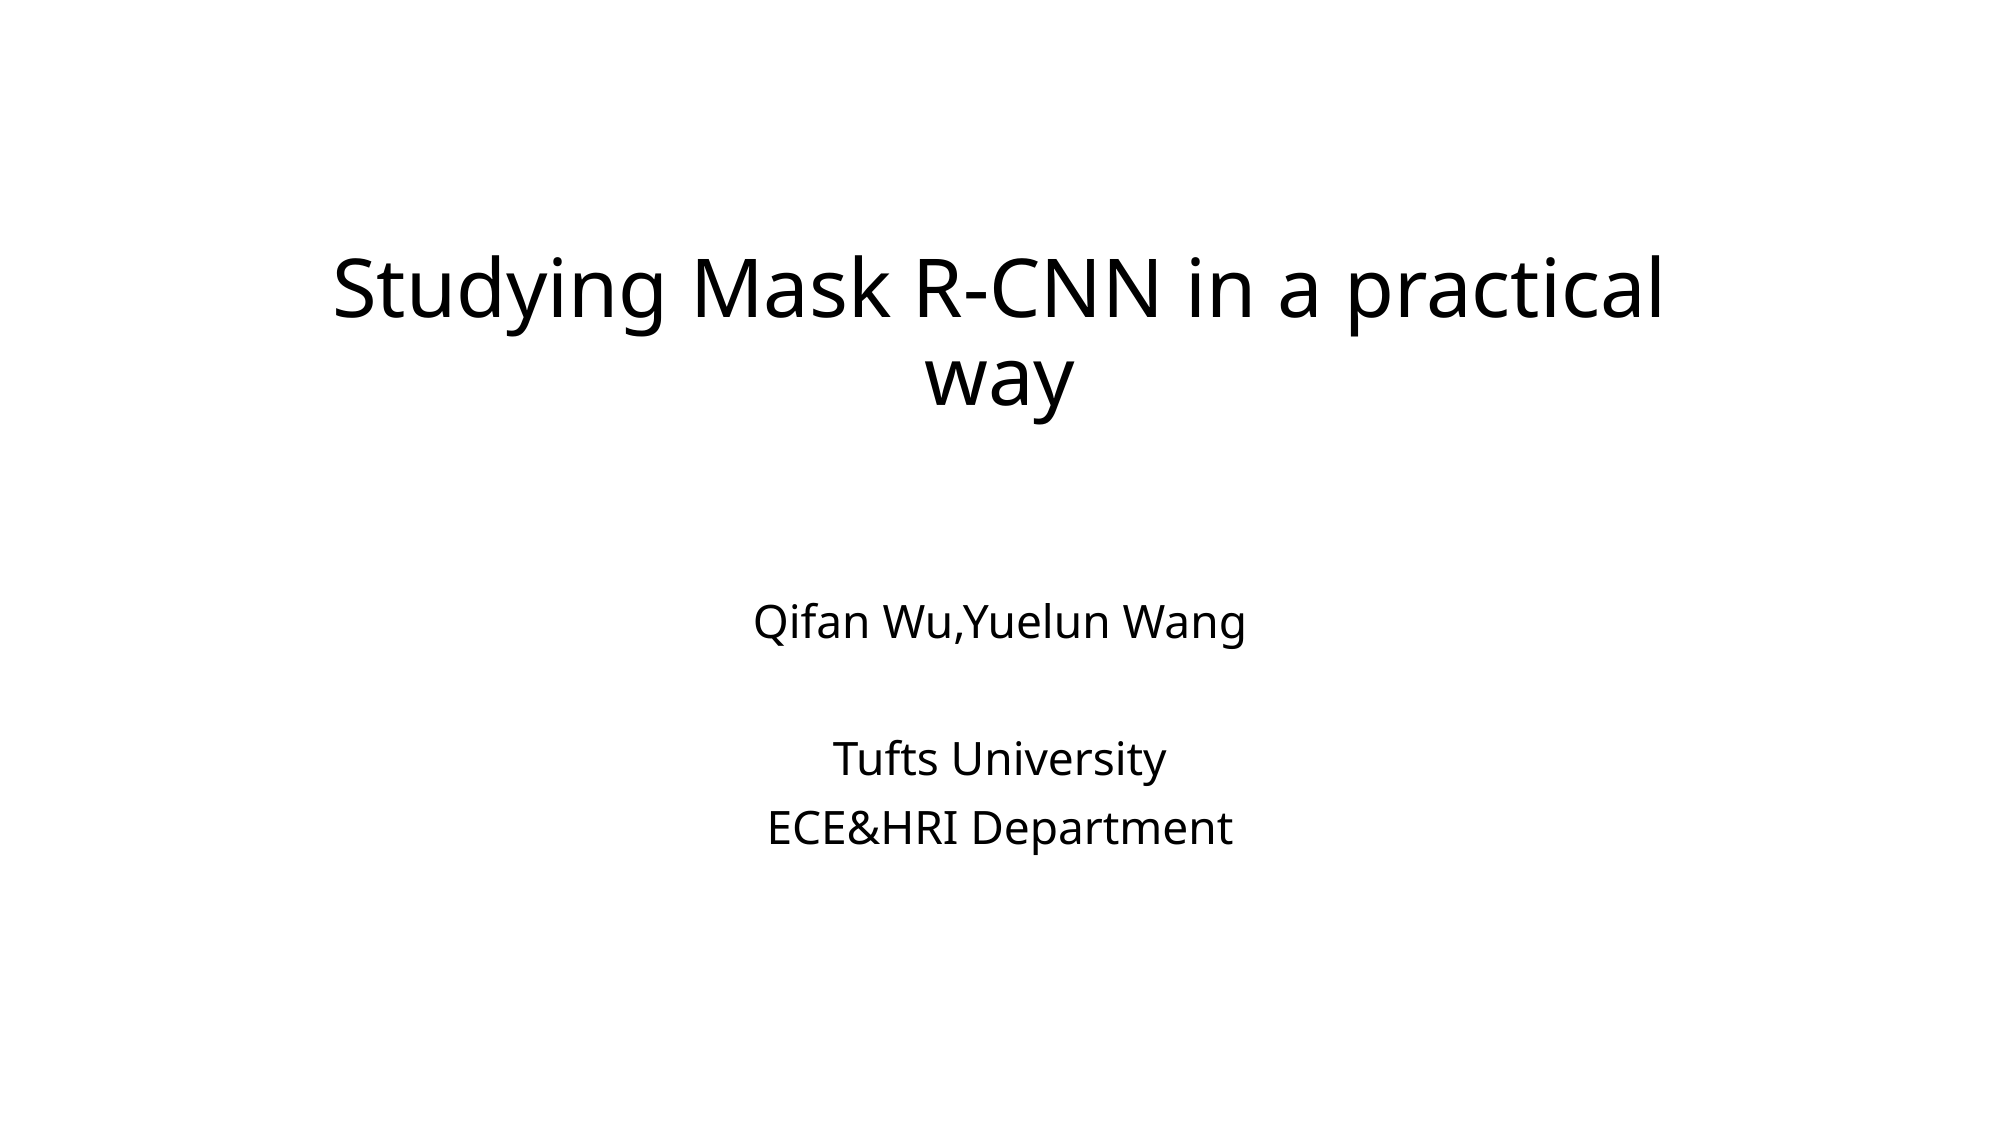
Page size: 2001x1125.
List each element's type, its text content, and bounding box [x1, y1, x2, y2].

subtitle Qifan Wu,Yuelun Wang Tufts University ECE&HRI Department [249, 590, 1750, 863]
title Studying Mask R-CNN in a practical way [249, 239, 1750, 431]
